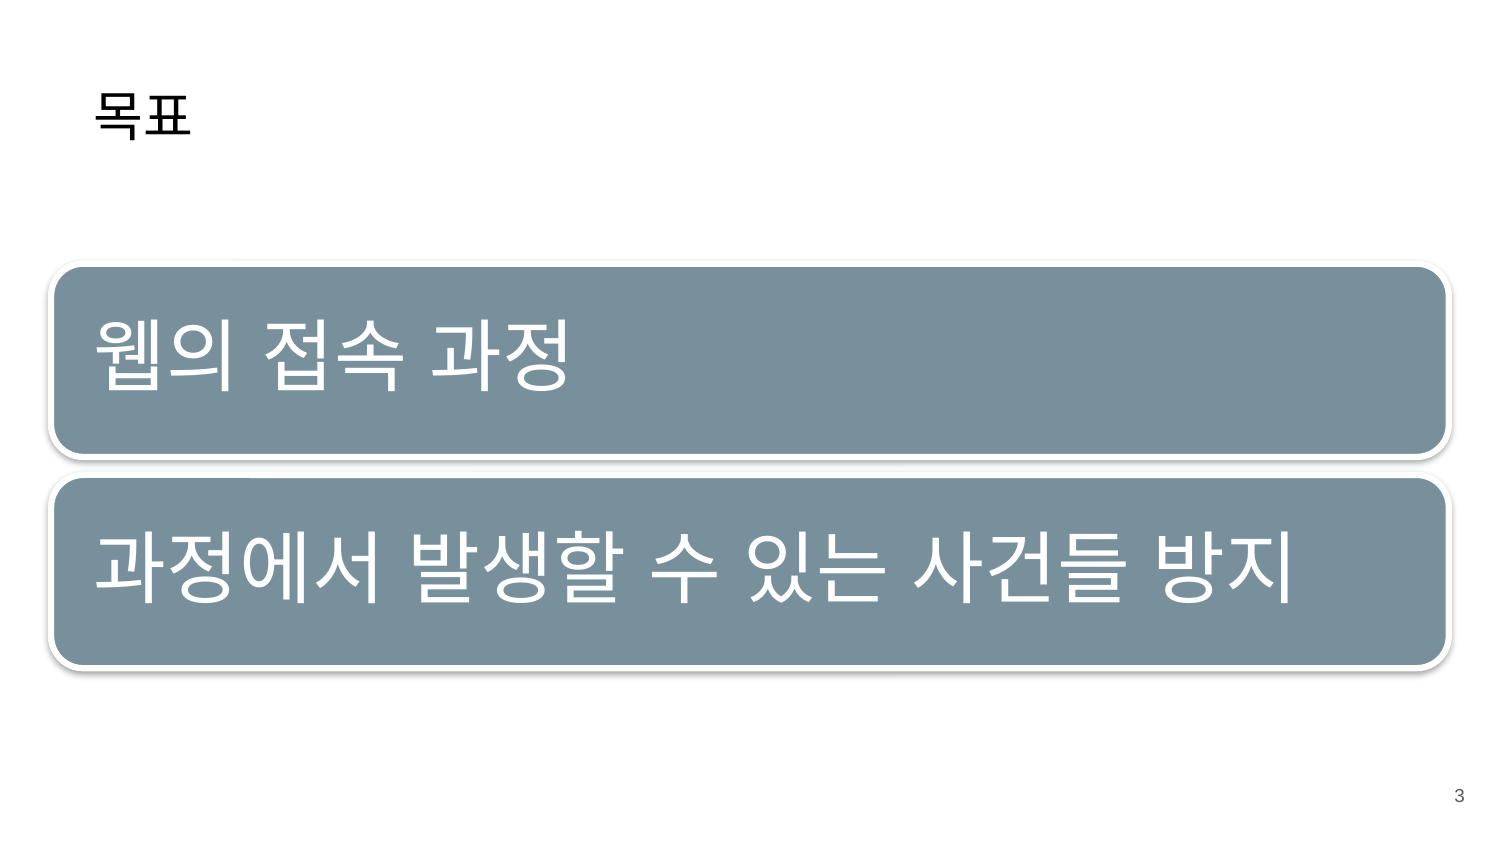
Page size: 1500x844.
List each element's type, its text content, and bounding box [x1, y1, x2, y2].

slide_number 3 [1389, 764, 1480, 830]
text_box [50, 197, 1450, 734]
title 목표 [51, 72, 1449, 167]
